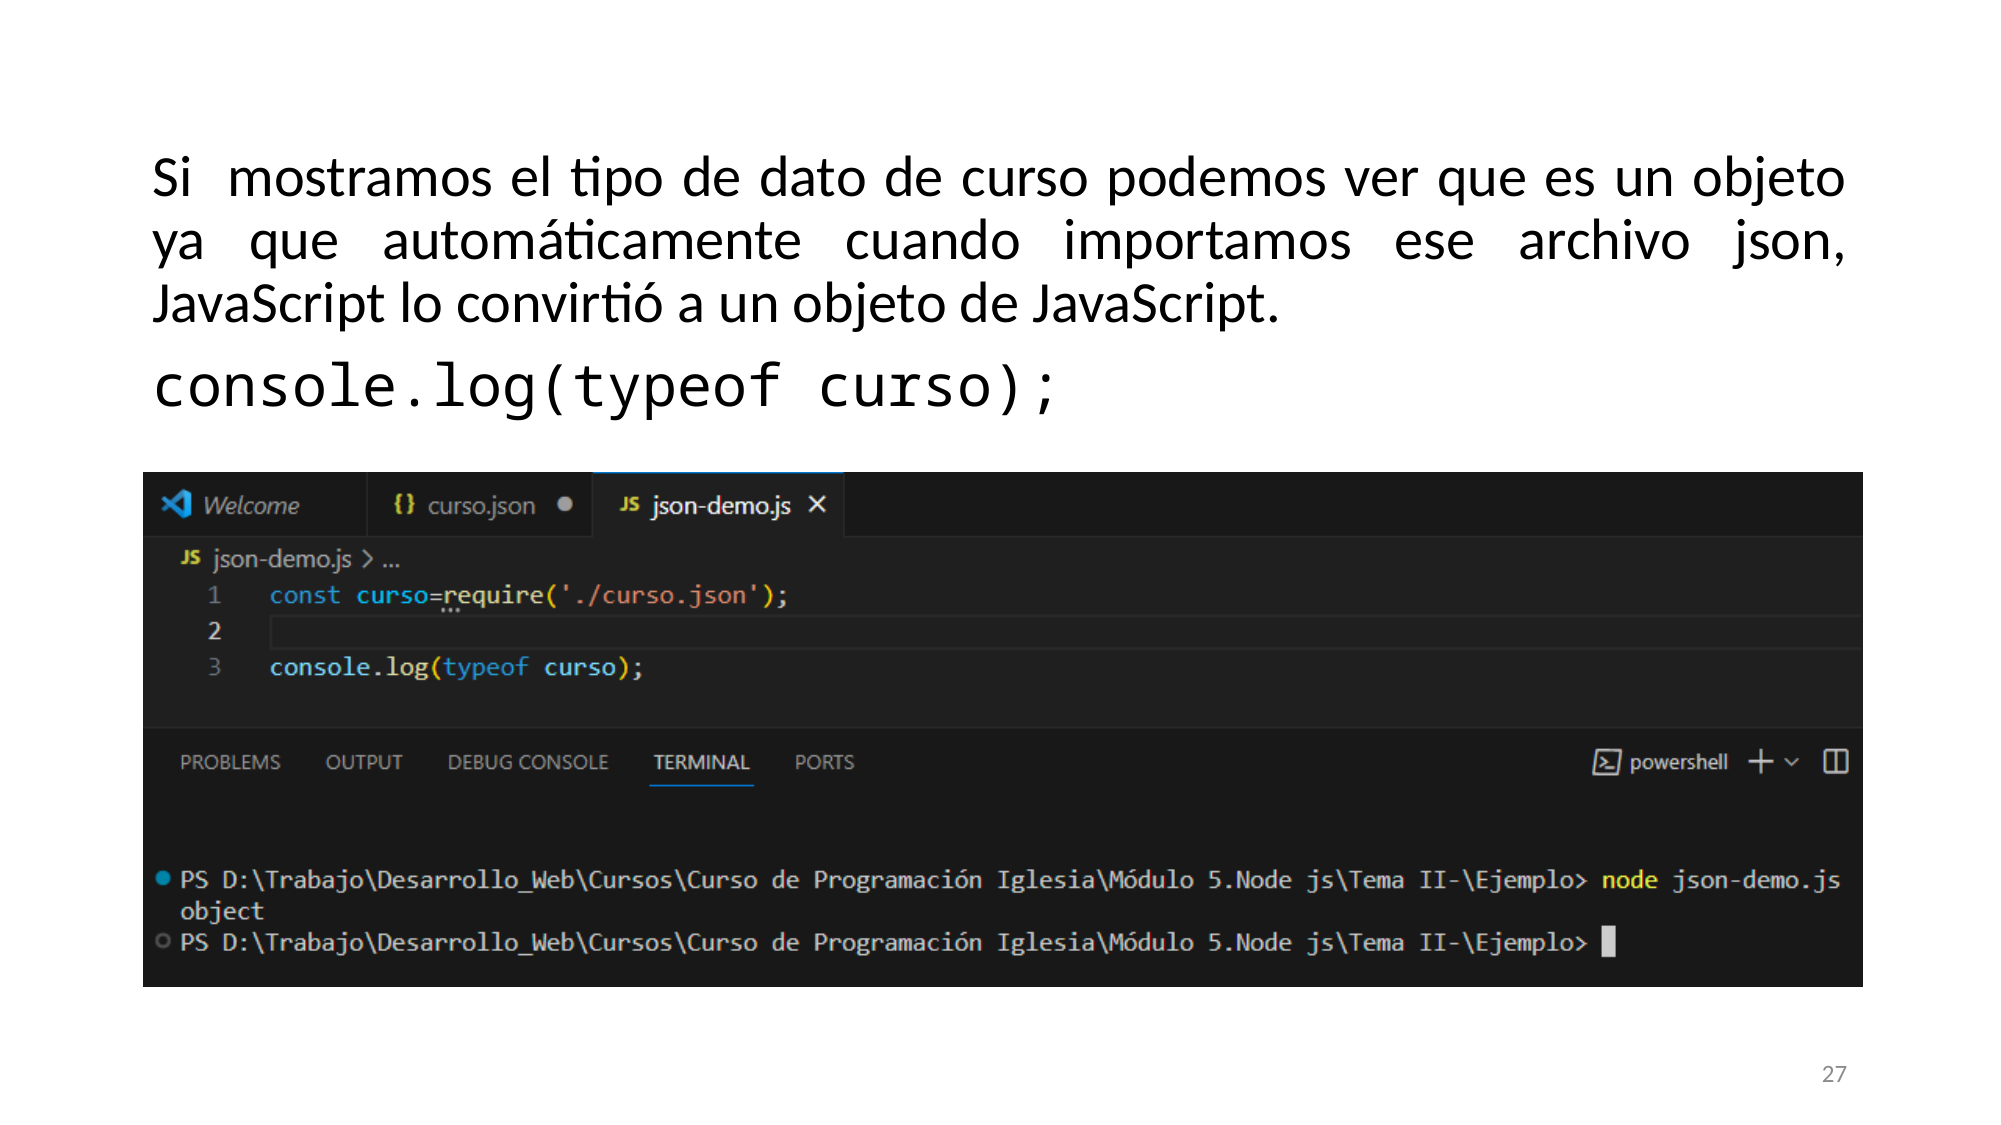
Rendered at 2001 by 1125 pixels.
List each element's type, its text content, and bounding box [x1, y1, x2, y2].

list Si mostramos el tipo de dato de curso podemos ver que es un objeto ya que automáticamente cuando importamos ese archivo json, JavaScript lo convirtió a un objeto de JavaScript. console.log(typeof curso); [137, 138, 1863, 1014]
slide_number 27 [1412, 1042, 1863, 1103]
picture [143, 472, 1863, 987]
